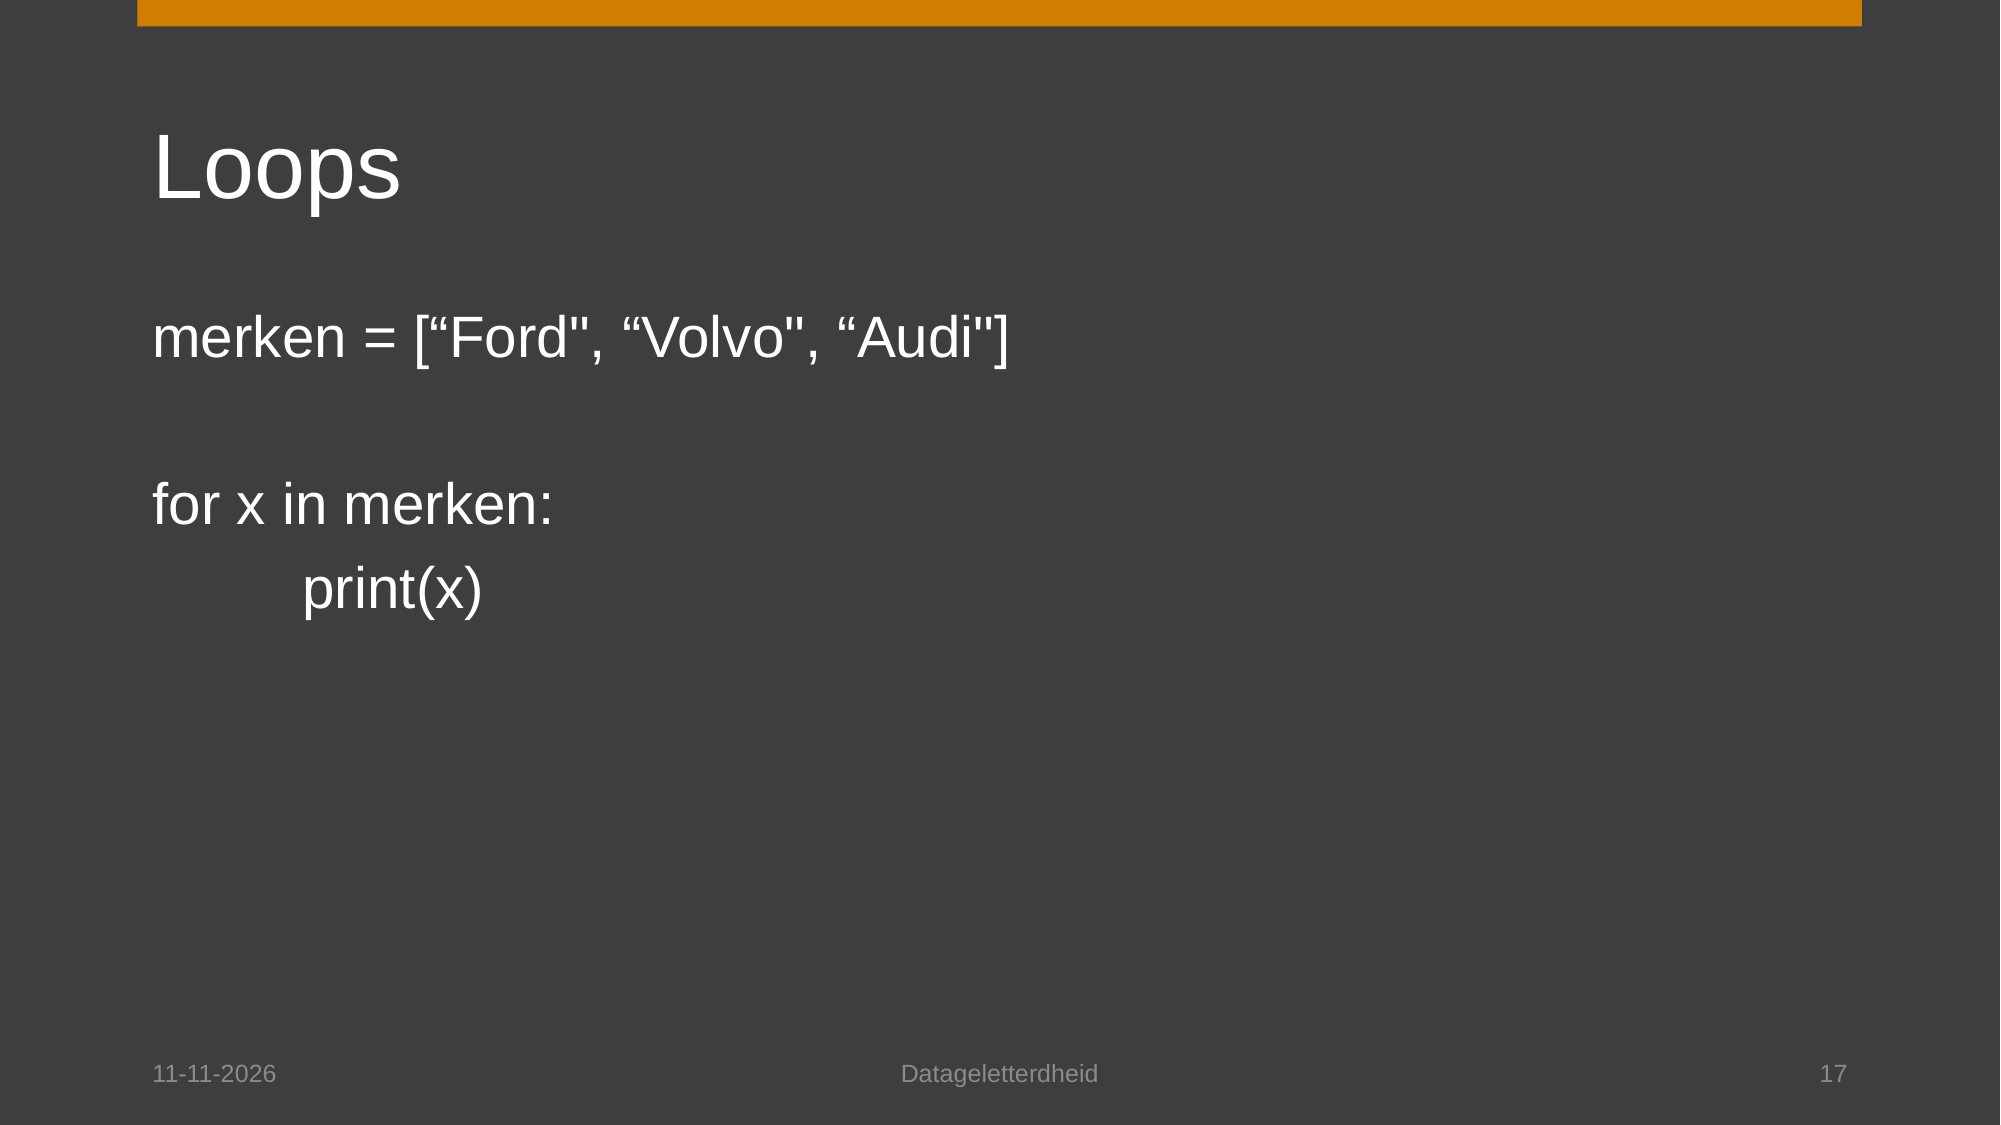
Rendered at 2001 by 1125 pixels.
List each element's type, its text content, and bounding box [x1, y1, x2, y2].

footer Datageletterdheid [662, 1042, 1338, 1103]
slide_number 17 [1412, 1042, 1863, 1103]
title Loops [137, 59, 1863, 278]
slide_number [137, 1042, 588, 1103]
list merken = [“Ford", “Volvo", “Audi"] for x in merken: print(x) [137, 299, 1863, 1014]
